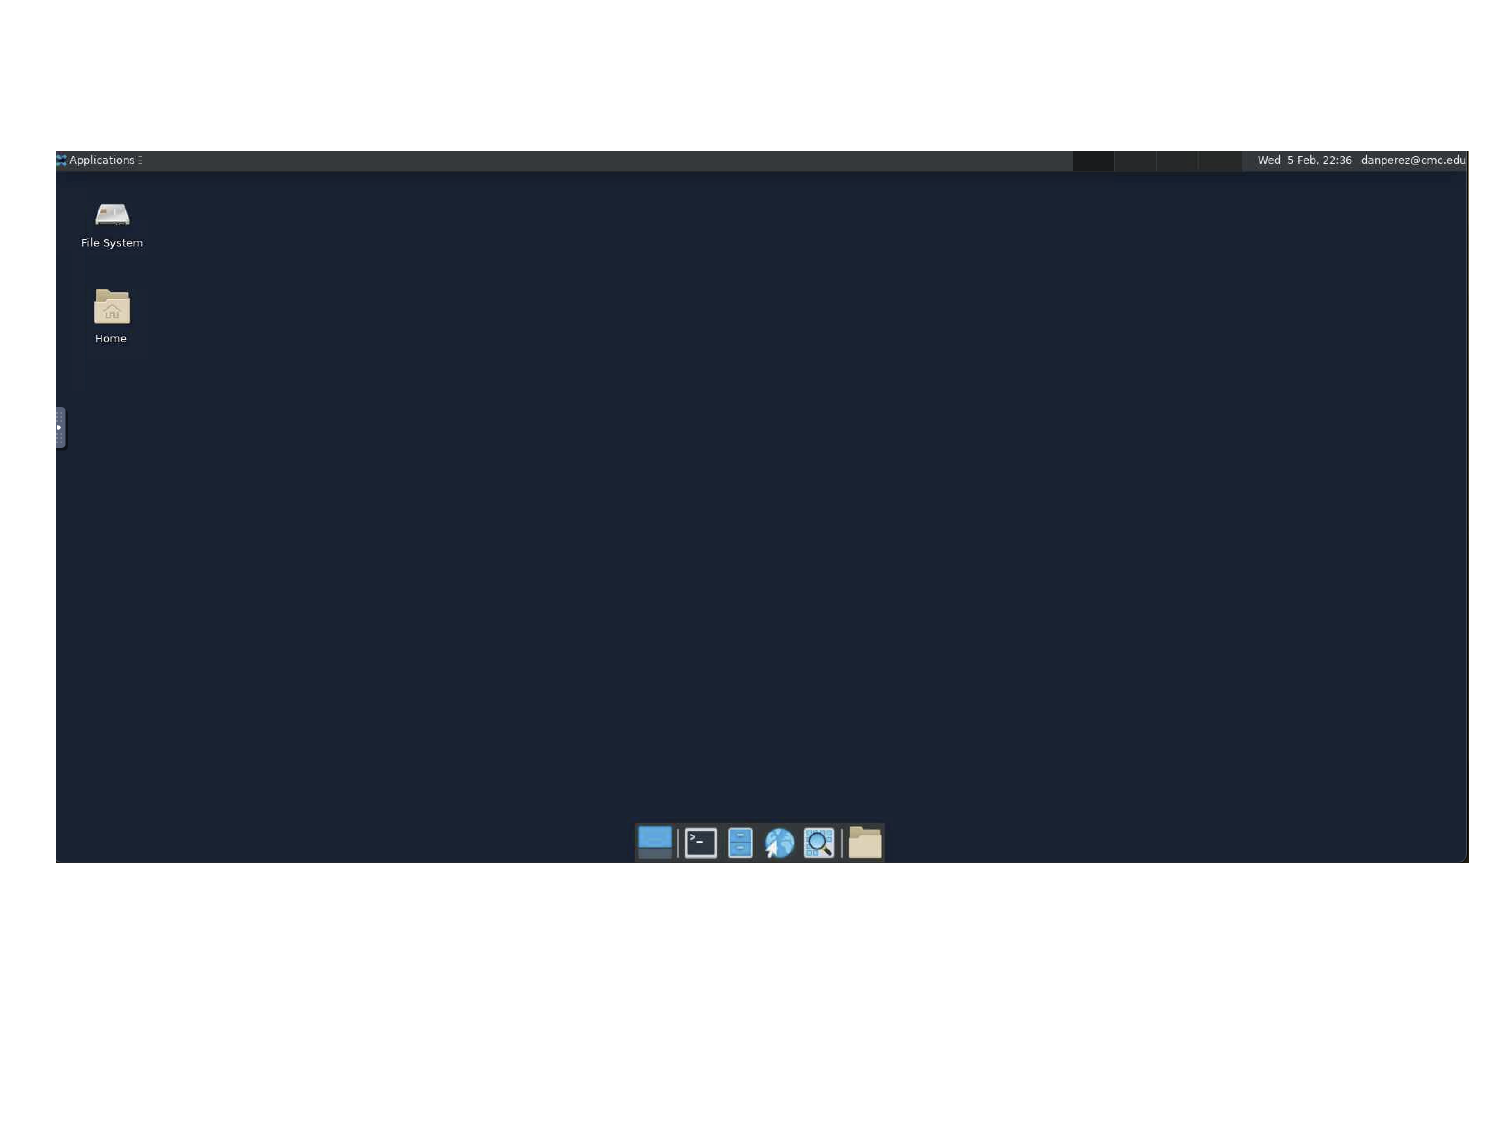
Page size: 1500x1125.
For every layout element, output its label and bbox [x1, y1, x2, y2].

list [55, 150, 1469, 864]
